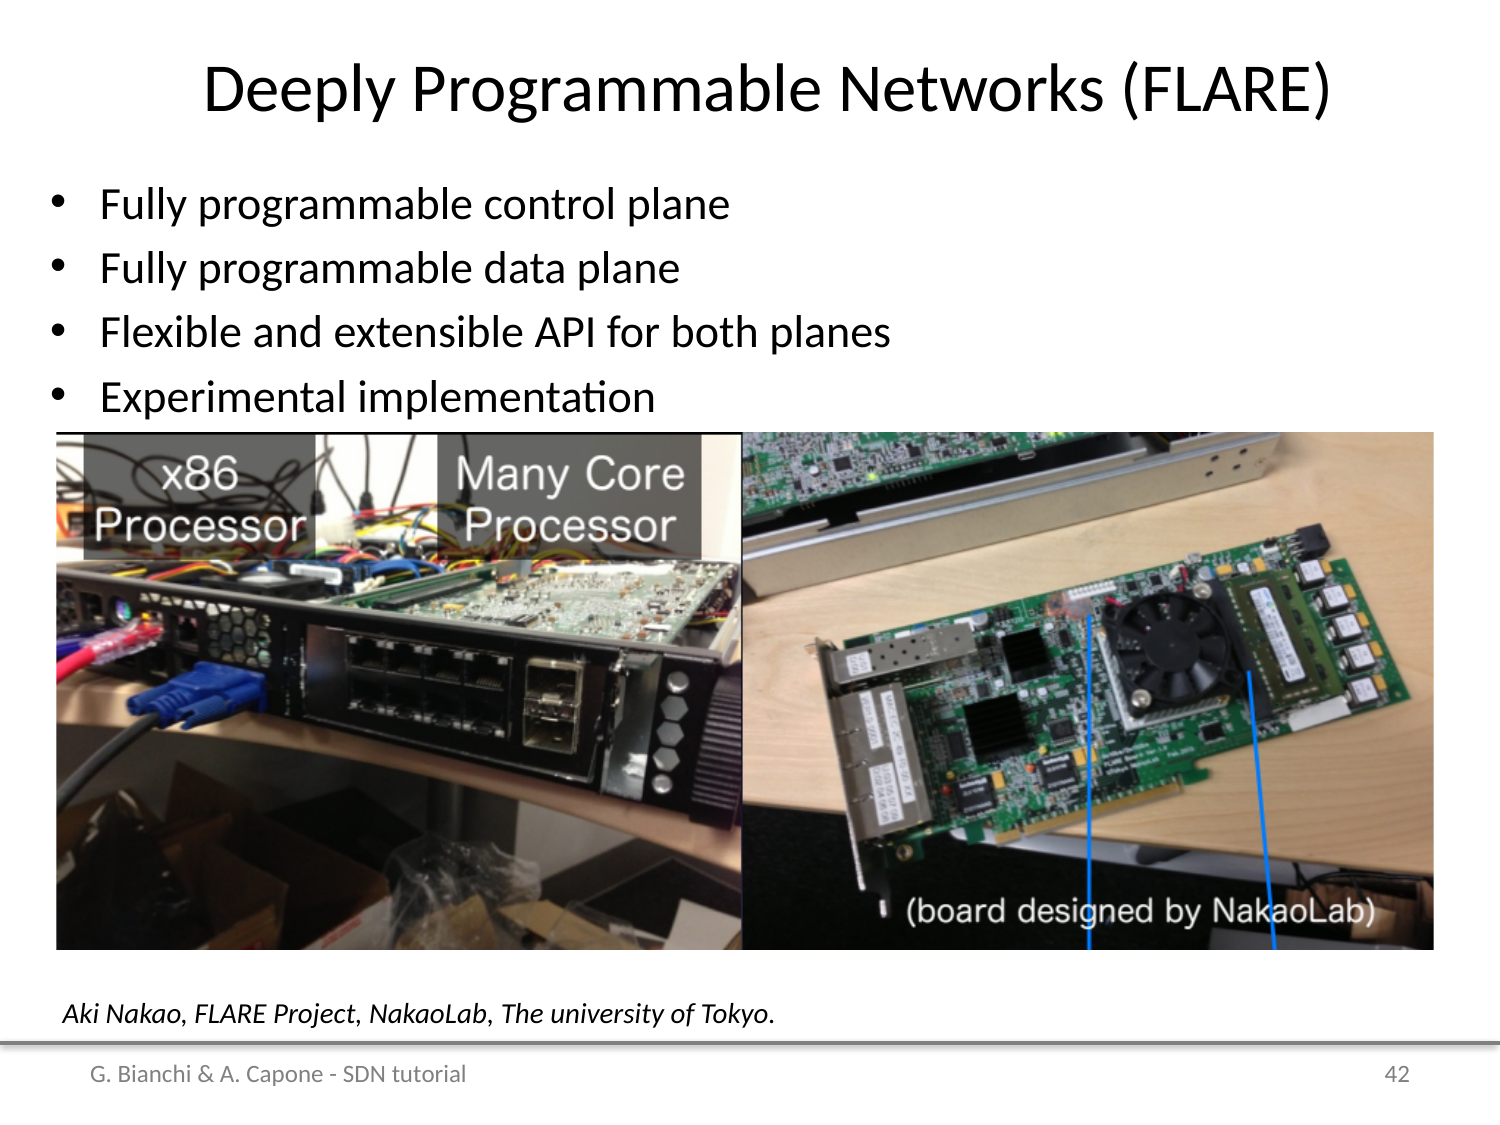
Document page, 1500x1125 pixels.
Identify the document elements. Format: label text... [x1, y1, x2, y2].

slide_number 42 [1074, 1056, 1425, 1103]
text_box Aki Nakao, FLARE Project, NakaoLab, The university of Tokyo. [48, 981, 1500, 1056]
footer G. Bianchi & A. Capone - SDN tutorial [75, 1056, 988, 1103]
picture [56, 432, 1434, 950]
list Fully programmable control plane Fully programmable data plane Flexible and extensible API for both planes Experimental implementation [34, 165, 1460, 433]
text_box [40, 37, 1466, 145]
title Deeply Programmable Networks (FLARE) [56, 34, 1482, 134]
